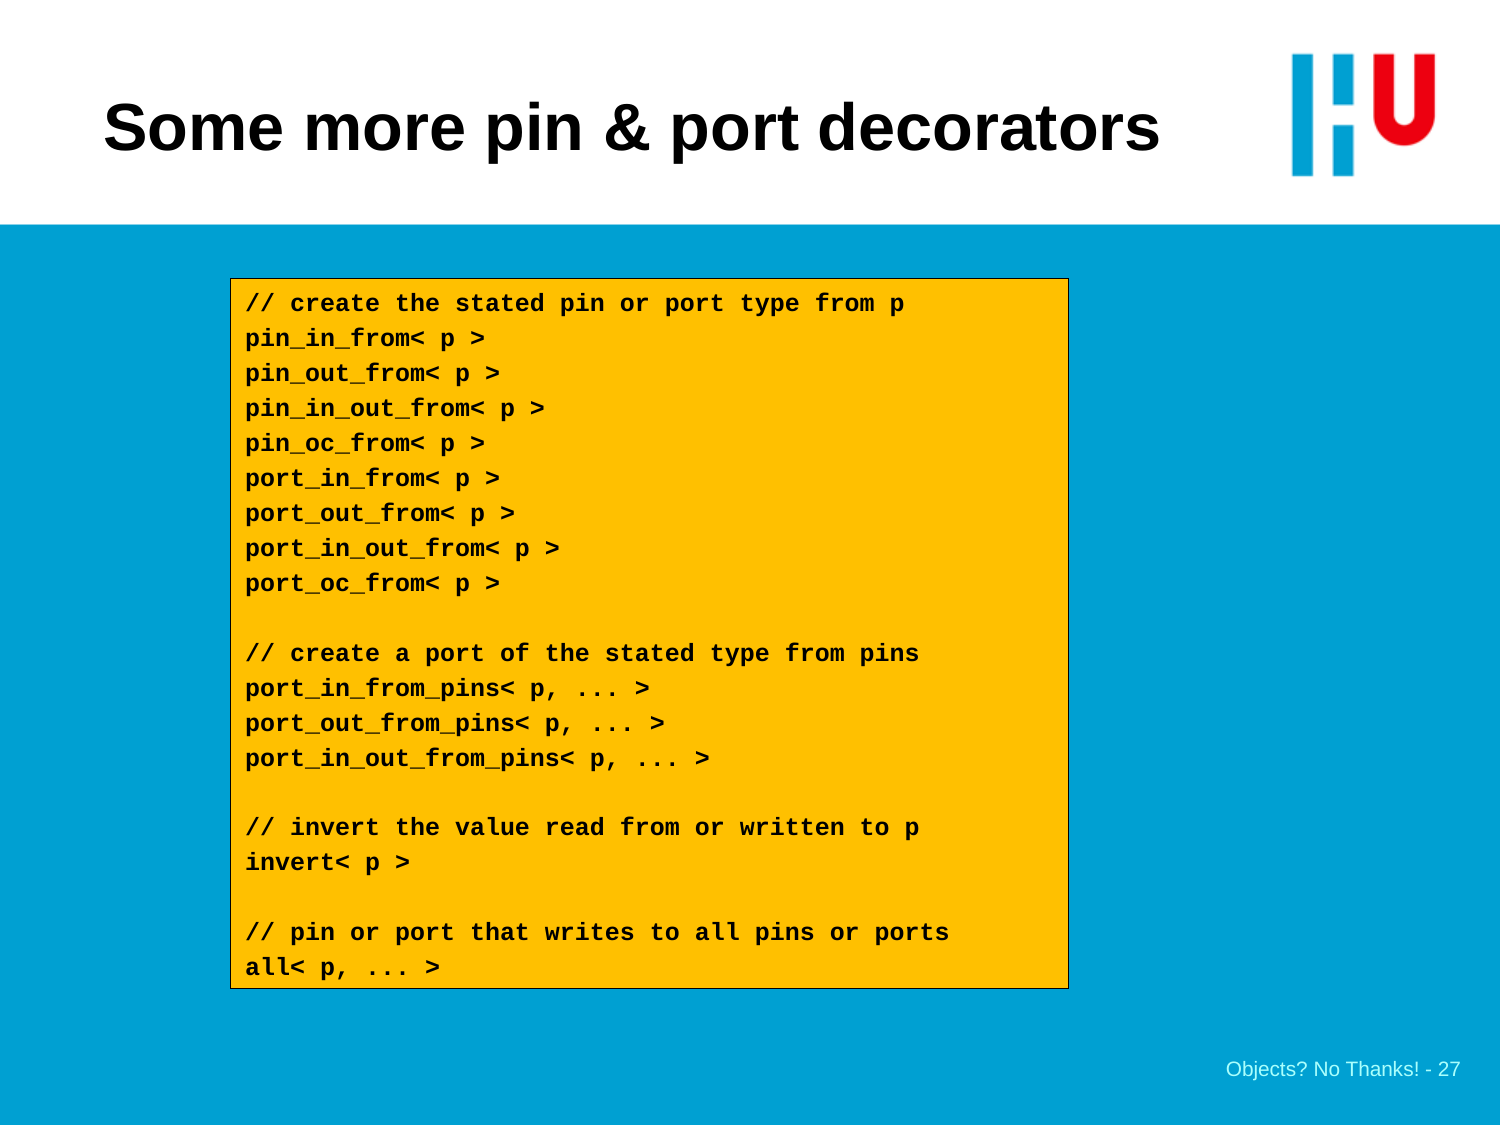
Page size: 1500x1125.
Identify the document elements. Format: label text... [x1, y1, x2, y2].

title Some more pin & port decorators [88, 66, 1245, 172]
list // create the stated pin or port type from p pin_in_from< p > pin_out_from< p > pin_in_out_from< p > pin_oc_from< p > port_in_from< p > port_out_from< p > port_in_out_from< p > port_oc_from< p > // create a port of the stated type from pins port_in_from_pins< p, ... > port_out_from_pins< p, ... > port_in_out_from_pins< p, ... > // invert the value read from or written to p invert< p > // pin or port that writes to all pins or ports all< p, ... > [230, 278, 1069, 989]
picture [0, 0, 1500, 224]
slide_number Objects? No Thanks! - 27 [1163, 1030, 1476, 1106]
